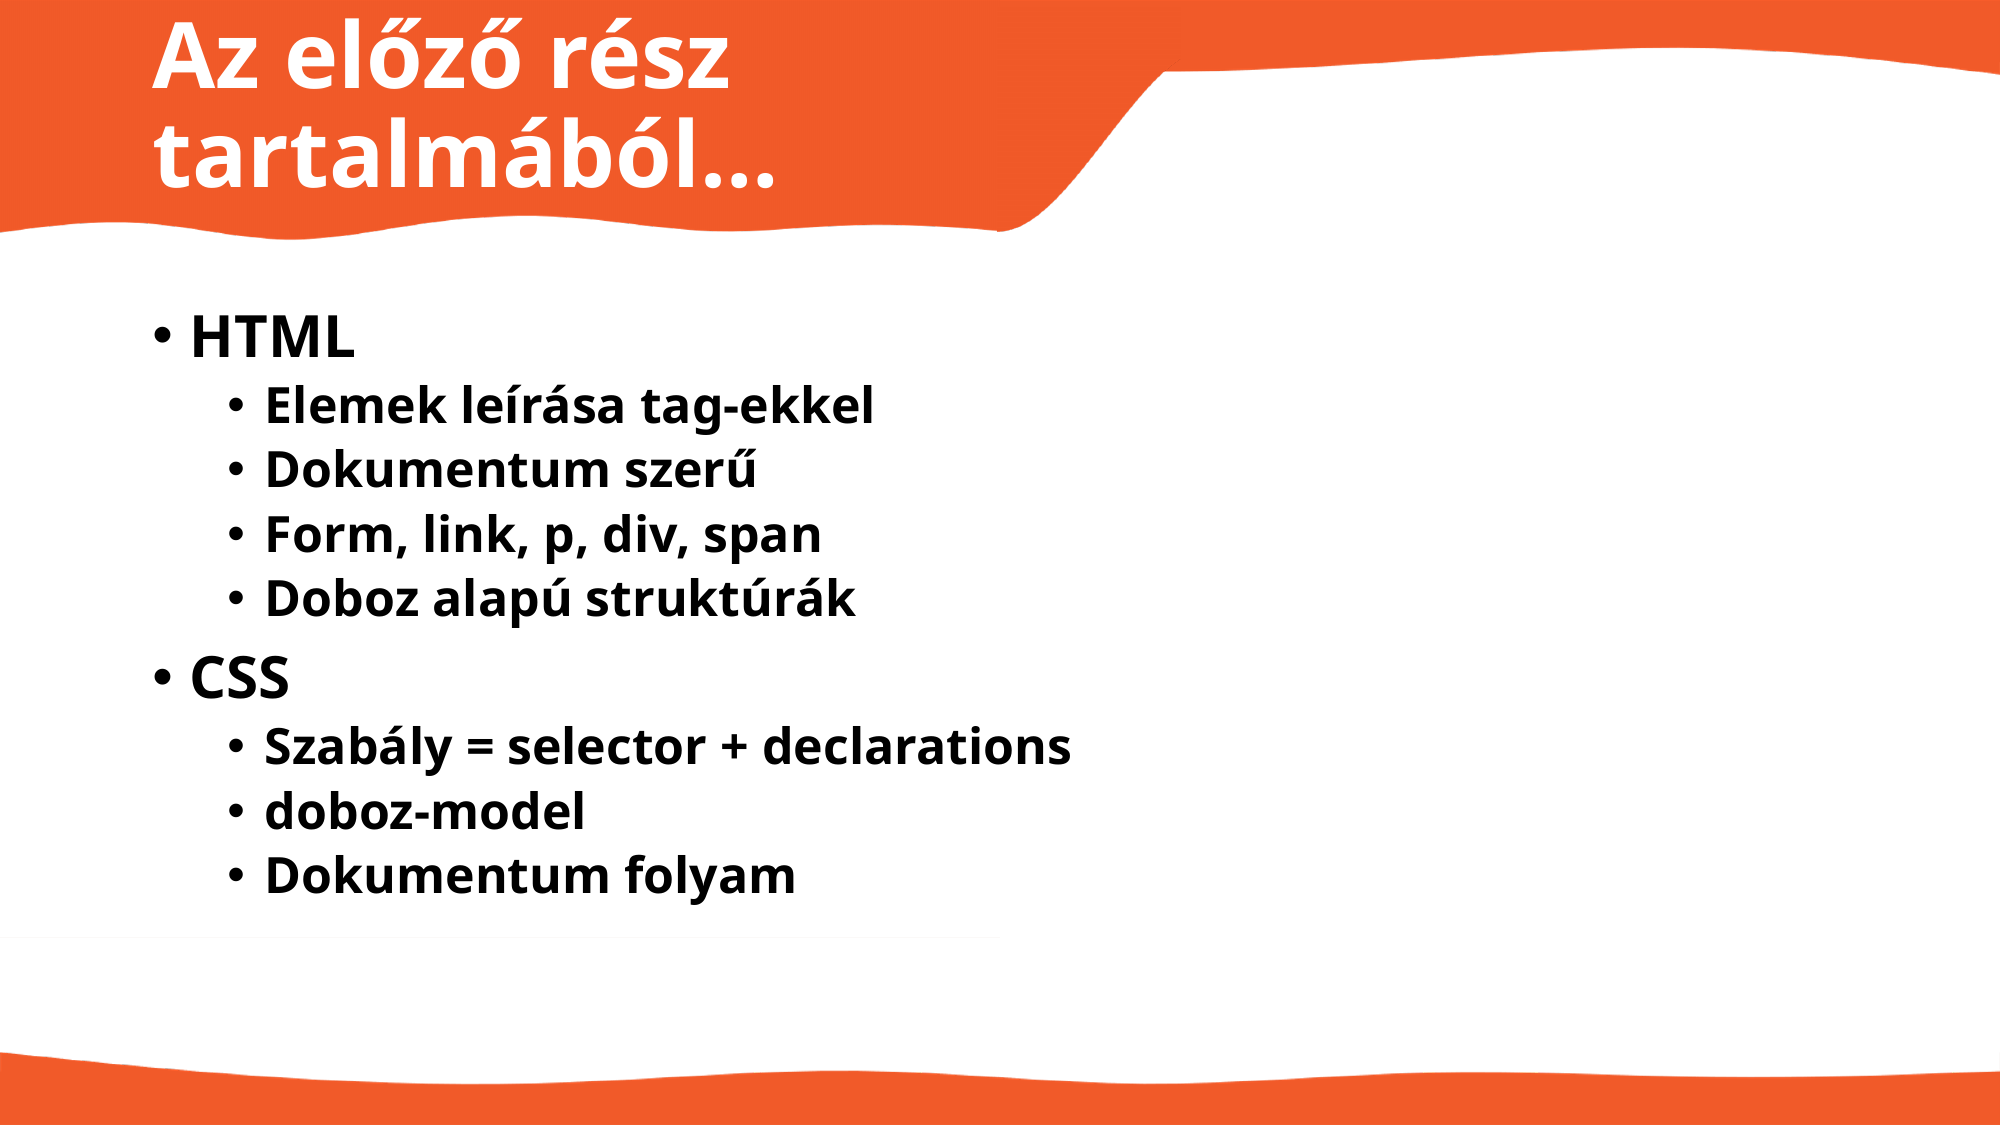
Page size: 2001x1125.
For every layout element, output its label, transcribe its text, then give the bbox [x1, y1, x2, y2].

list HTML Elemek leírása tag-ekkel Dokumentum szerű Form, link, p, div, span Doboz alapú struktúrák CSS Szabály = selector + declarations doboz-model Dokumentum folyam [137, 299, 1244, 1014]
title Az előző rész tartalmából… [137, 0, 1104, 218]
picture [0, 0, 2000, 1125]
